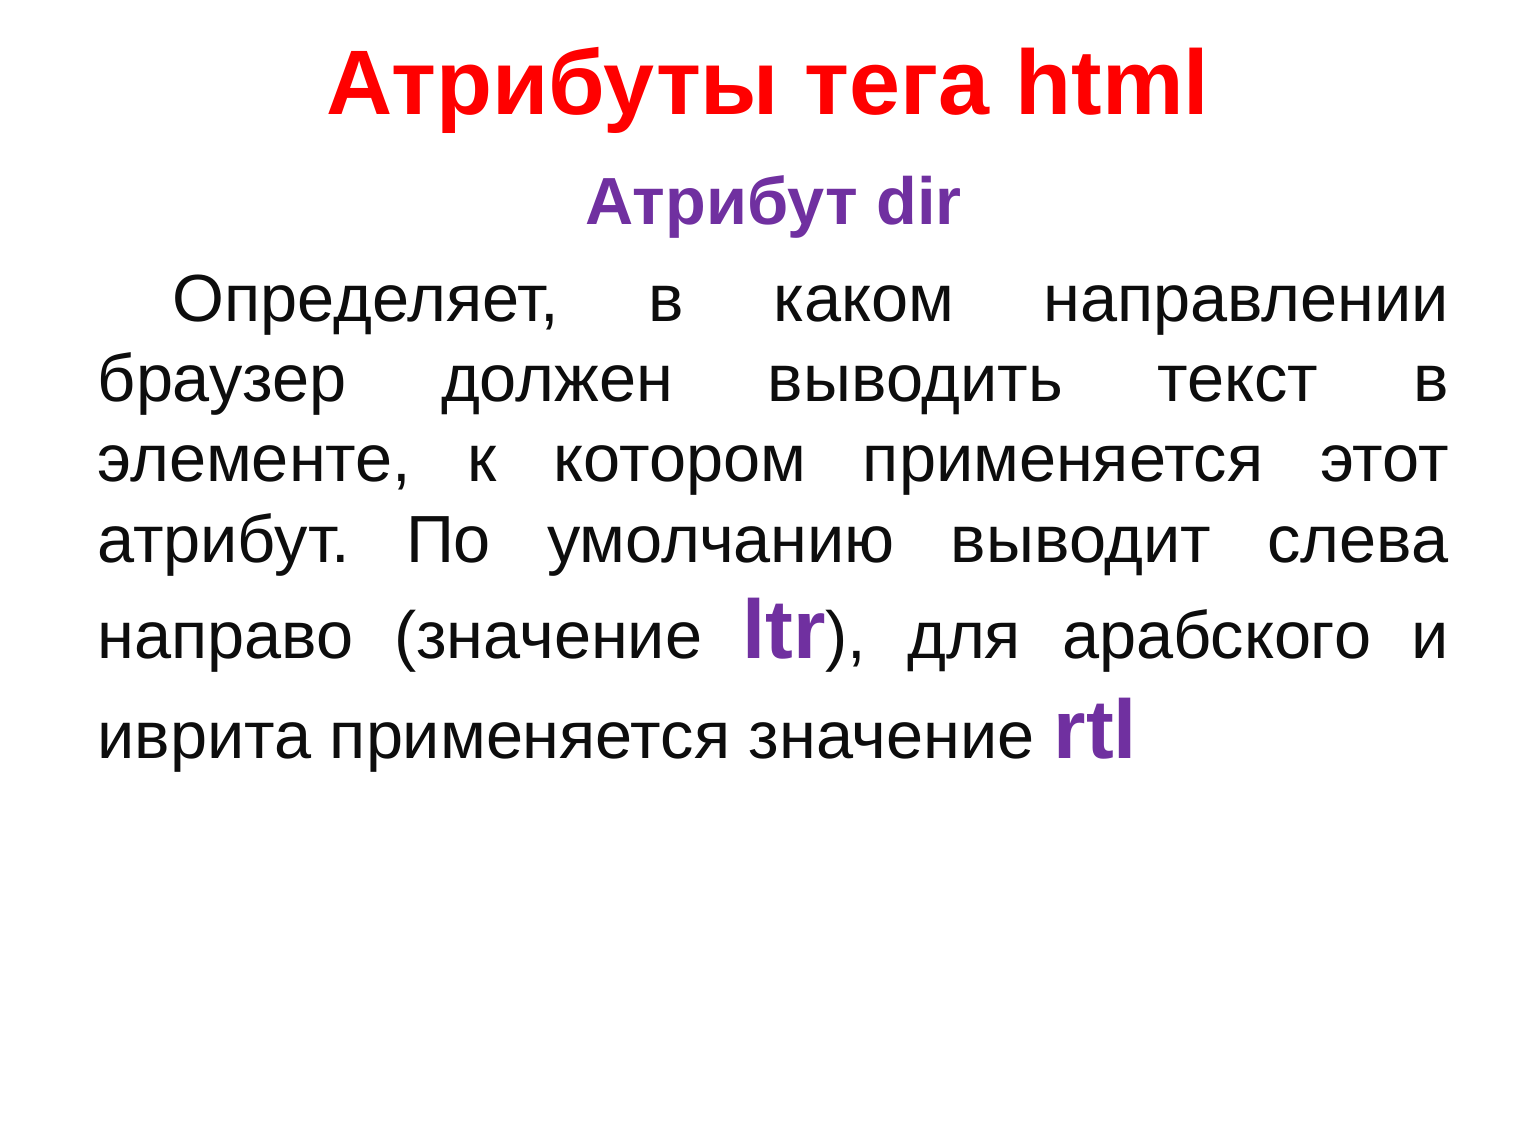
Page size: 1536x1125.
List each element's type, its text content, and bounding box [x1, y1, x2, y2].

title Атрибуты тега html [76, 0, 1459, 172]
list Атрибут dir Определяет, в каком направлении браузер должен выводить текст в элементе, к котором применяется этот атрибут. По умолчанию выводит слева направо (значение ltr), для арабского и иврита применяется значение rtl [82, 150, 1465, 894]
